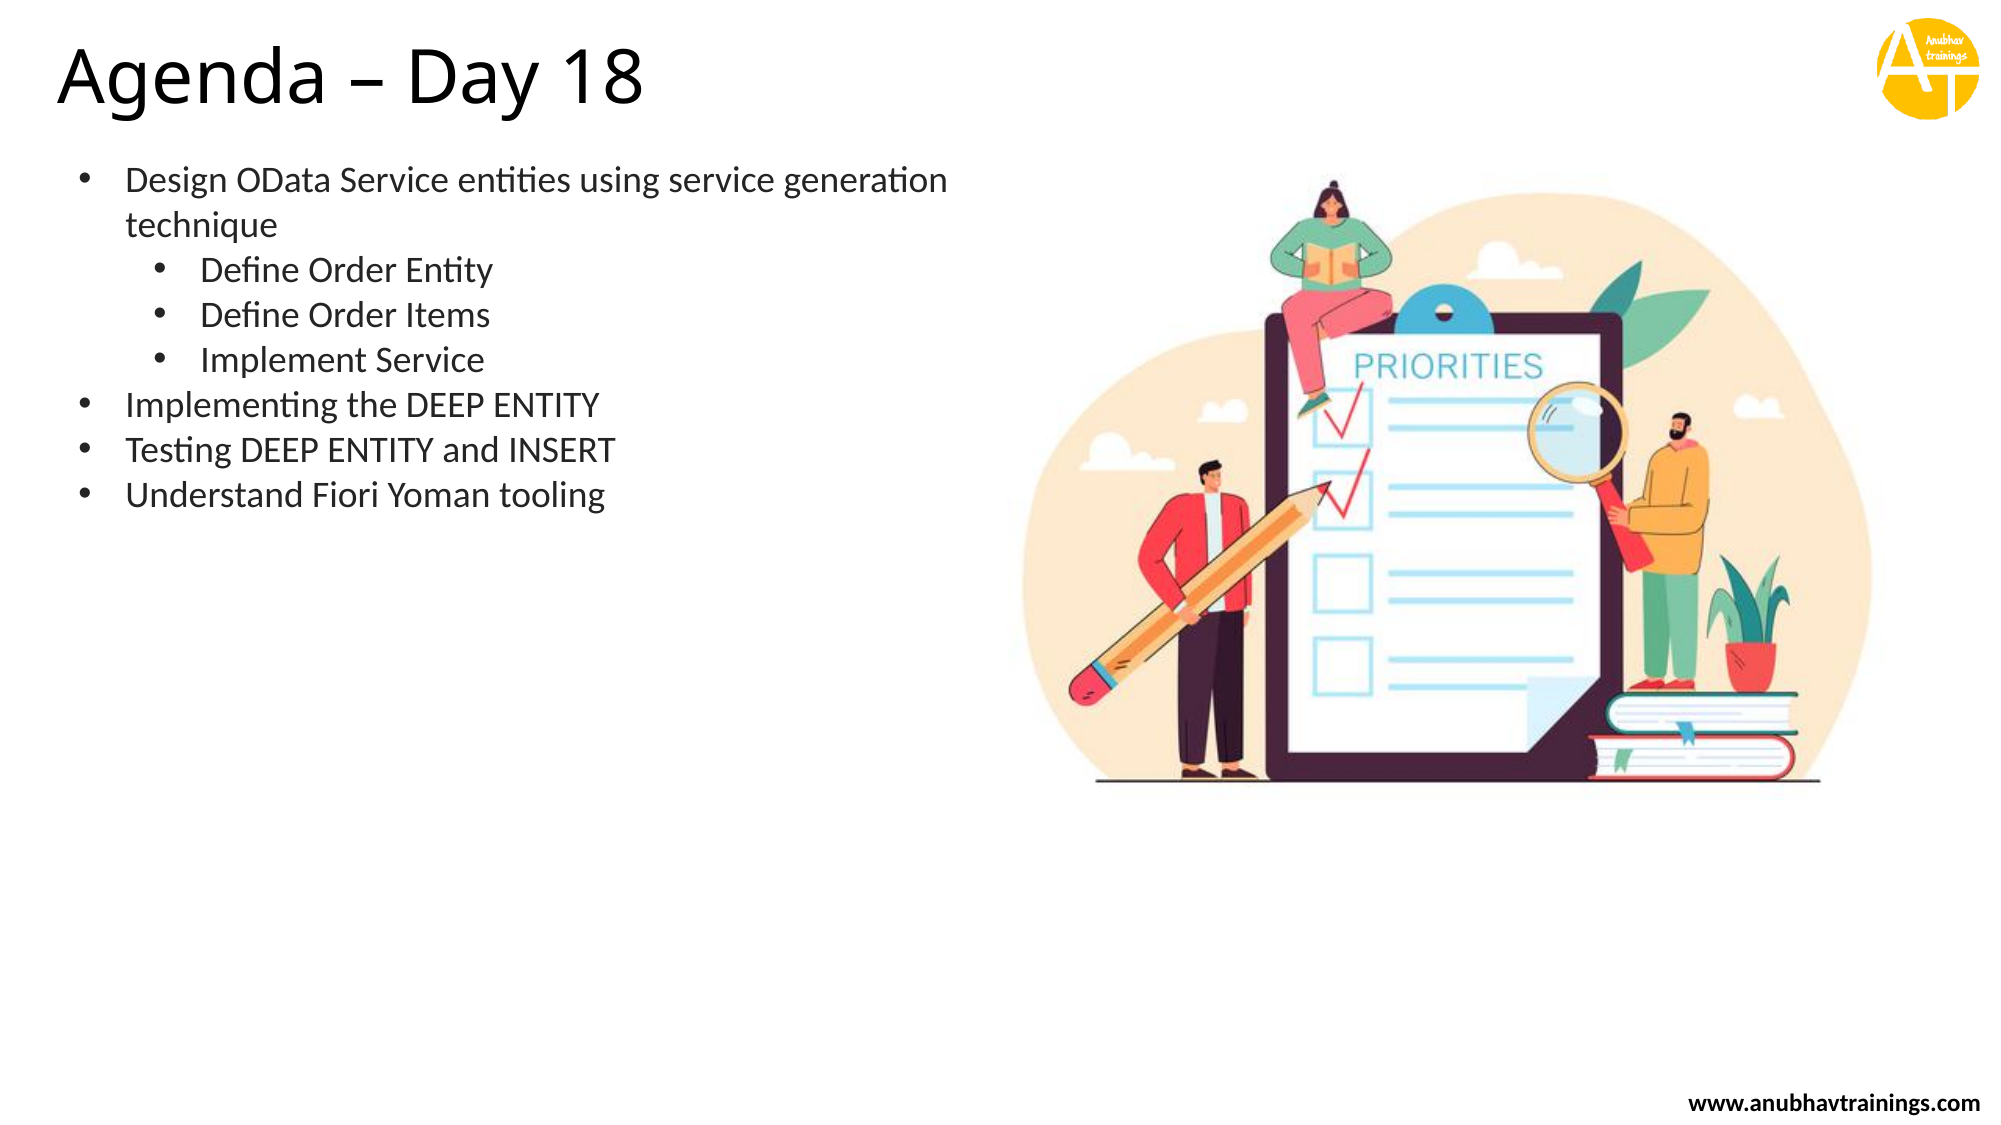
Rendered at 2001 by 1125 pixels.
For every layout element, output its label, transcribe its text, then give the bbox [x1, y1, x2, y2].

footer www.anubhavtrainings.com [1669, 1089, 2000, 1114]
text_box Design OData Service entities using service generation technique Define Order Entity Define Order Items Implement Service Implementing the DEEP ENTITY Testing DEEP ENTITY and INSERT Understand Fiori Yoman tooling [63, 147, 958, 523]
picture [958, 11, 1985, 850]
text_box Agenda – Day 18 [42, 30, 1866, 148]
